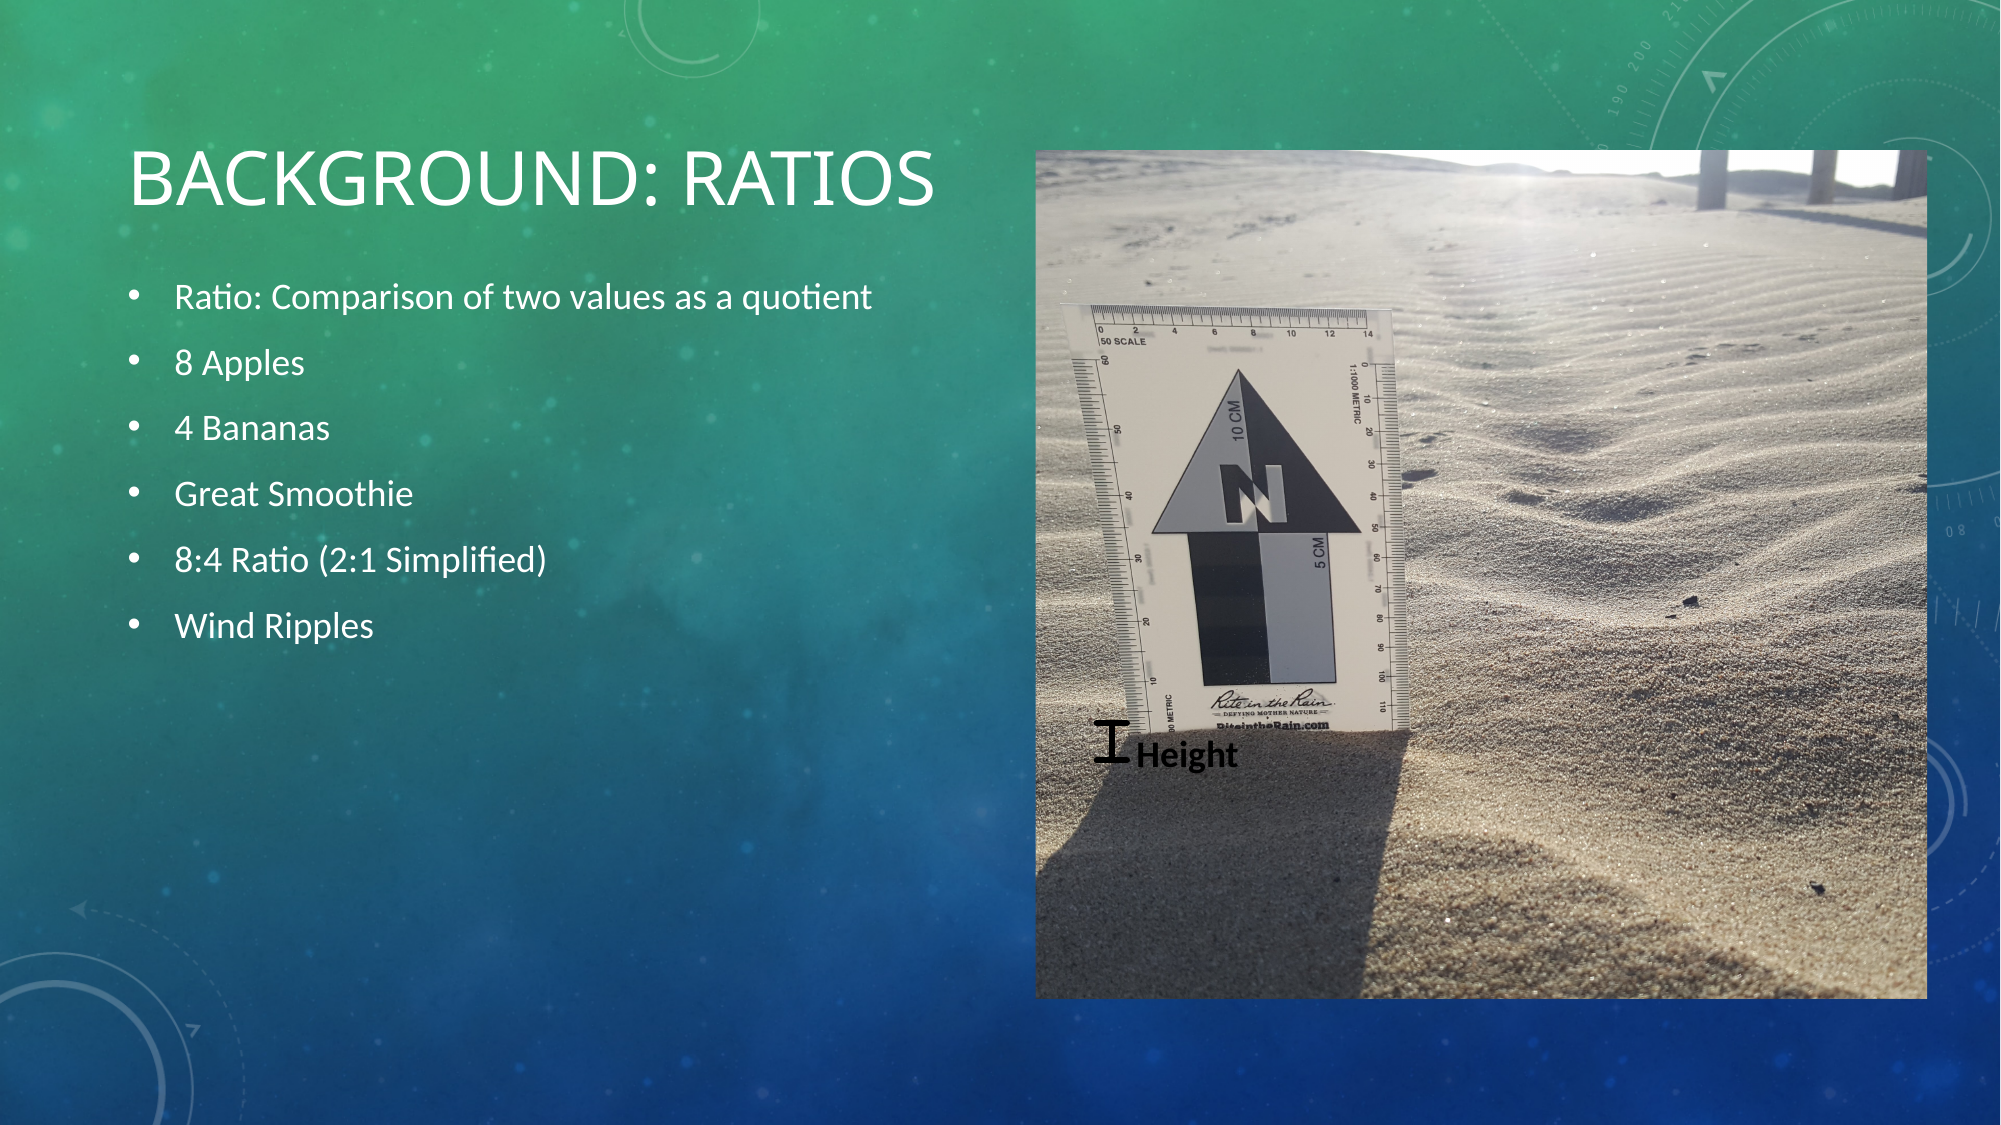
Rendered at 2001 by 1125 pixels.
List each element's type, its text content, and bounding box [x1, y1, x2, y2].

title Background: Ratios [112, 99, 1775, 251]
picture [0, 0, 2001, 1125]
list Ratio: Comparison of two values as a quotient 8 Apples 4 Bananas Great Smoothie 8:4 Ratio (2:1 Simplified) Wind Ripples [112, 264, 932, 950]
